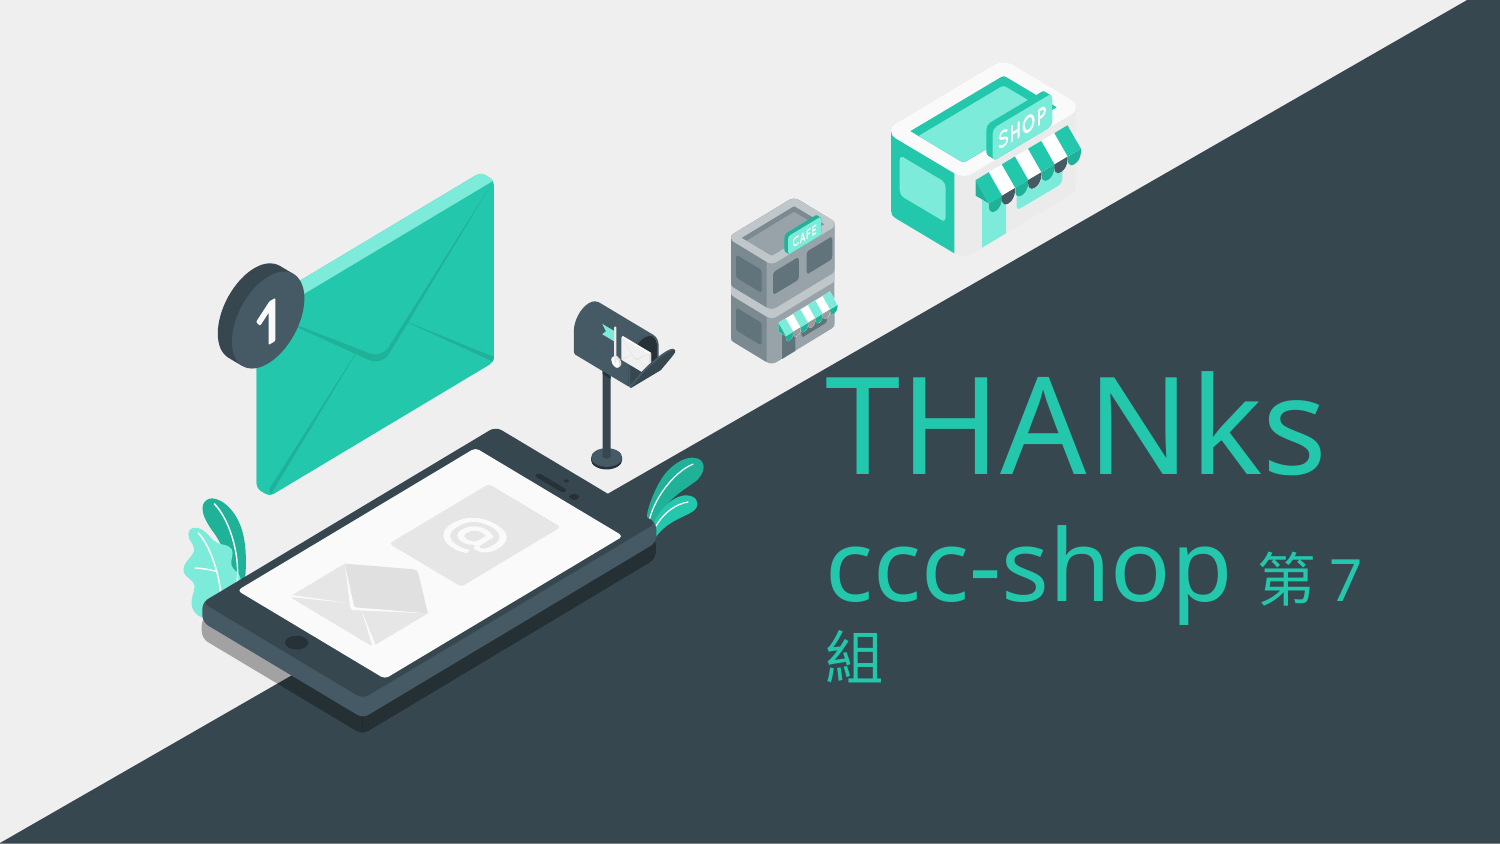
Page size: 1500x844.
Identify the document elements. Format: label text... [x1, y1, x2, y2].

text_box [730, 198, 839, 364]
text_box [201, 726, 657, 733]
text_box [183, 173, 704, 717]
title THANks ccc-shop第7組 [810, 315, 1422, 707]
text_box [889, 62, 1082, 256]
